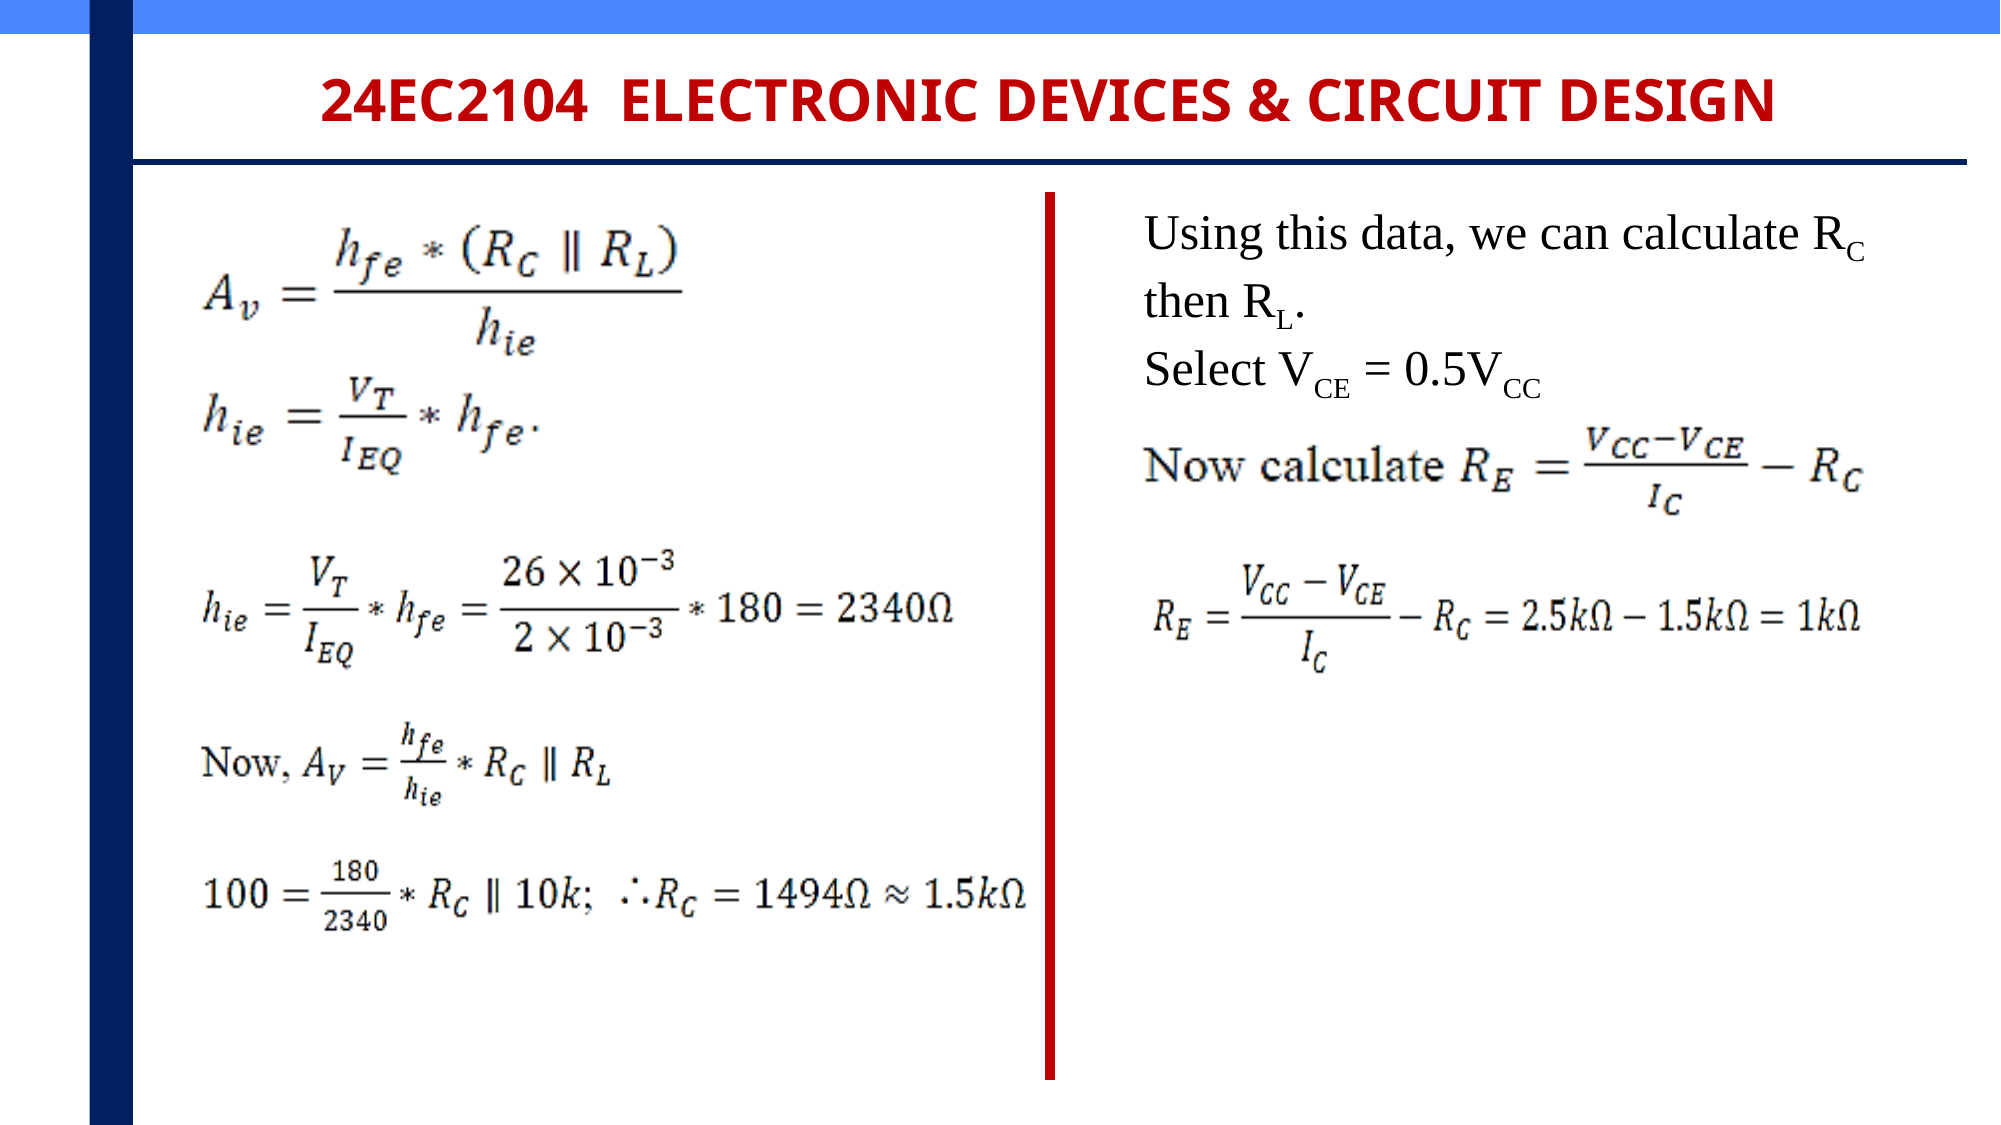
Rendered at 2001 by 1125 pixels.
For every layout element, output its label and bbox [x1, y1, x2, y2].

picture [1129, 410, 1879, 697]
picture [178, 207, 702, 500]
text_box [0, 0, 2000, 1125]
picture [178, 525, 1048, 963]
